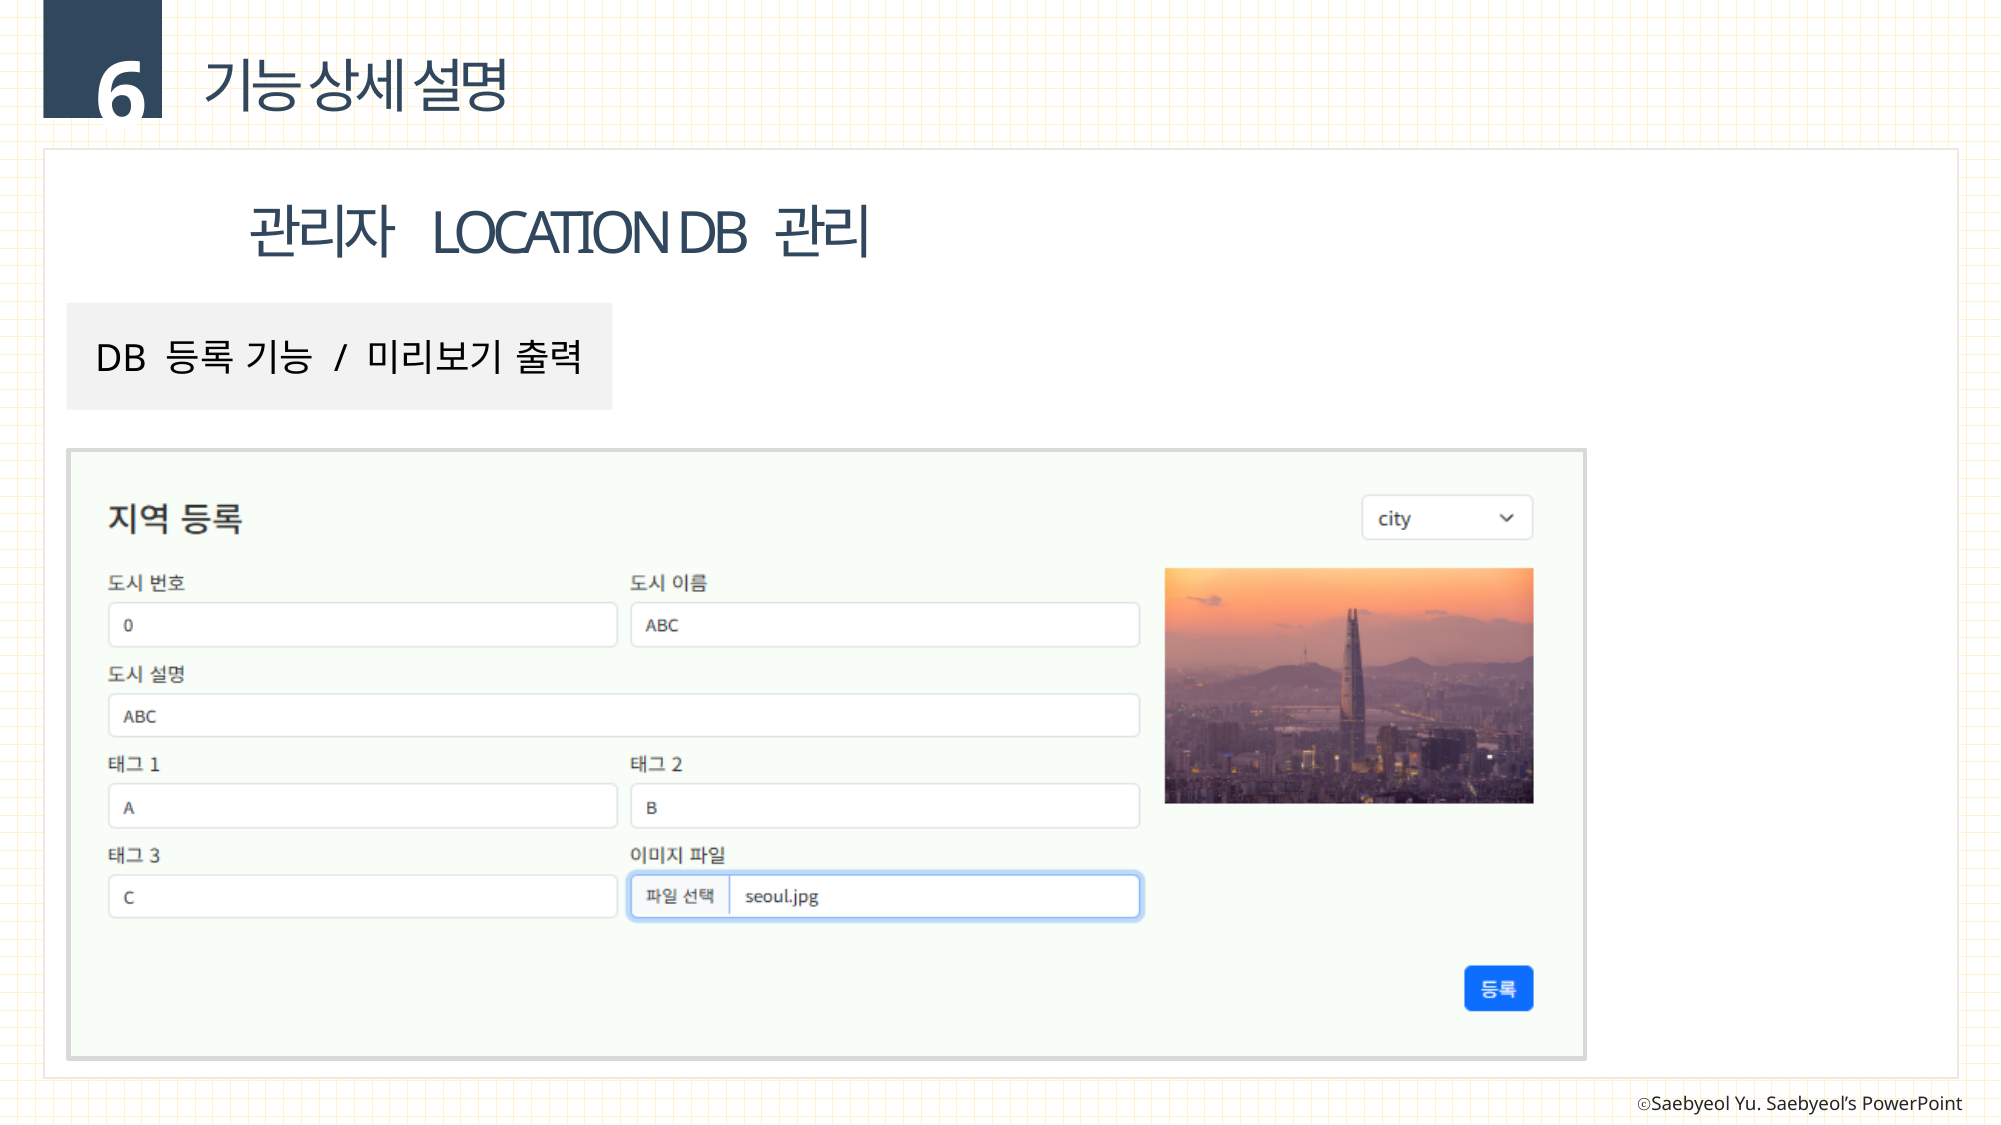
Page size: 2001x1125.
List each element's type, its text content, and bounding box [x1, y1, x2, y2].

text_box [43, 0, 162, 155]
text_box [43, 148, 1959, 1079]
text_box 관리자 LOCATION DB 관리 [233, 187, 1037, 274]
text_box 기능 상세 설명 [188, 41, 617, 128]
text_box DB 등록 기능 / 미리보기 출력 [66, 302, 613, 411]
picture [70, 452, 1583, 1057]
